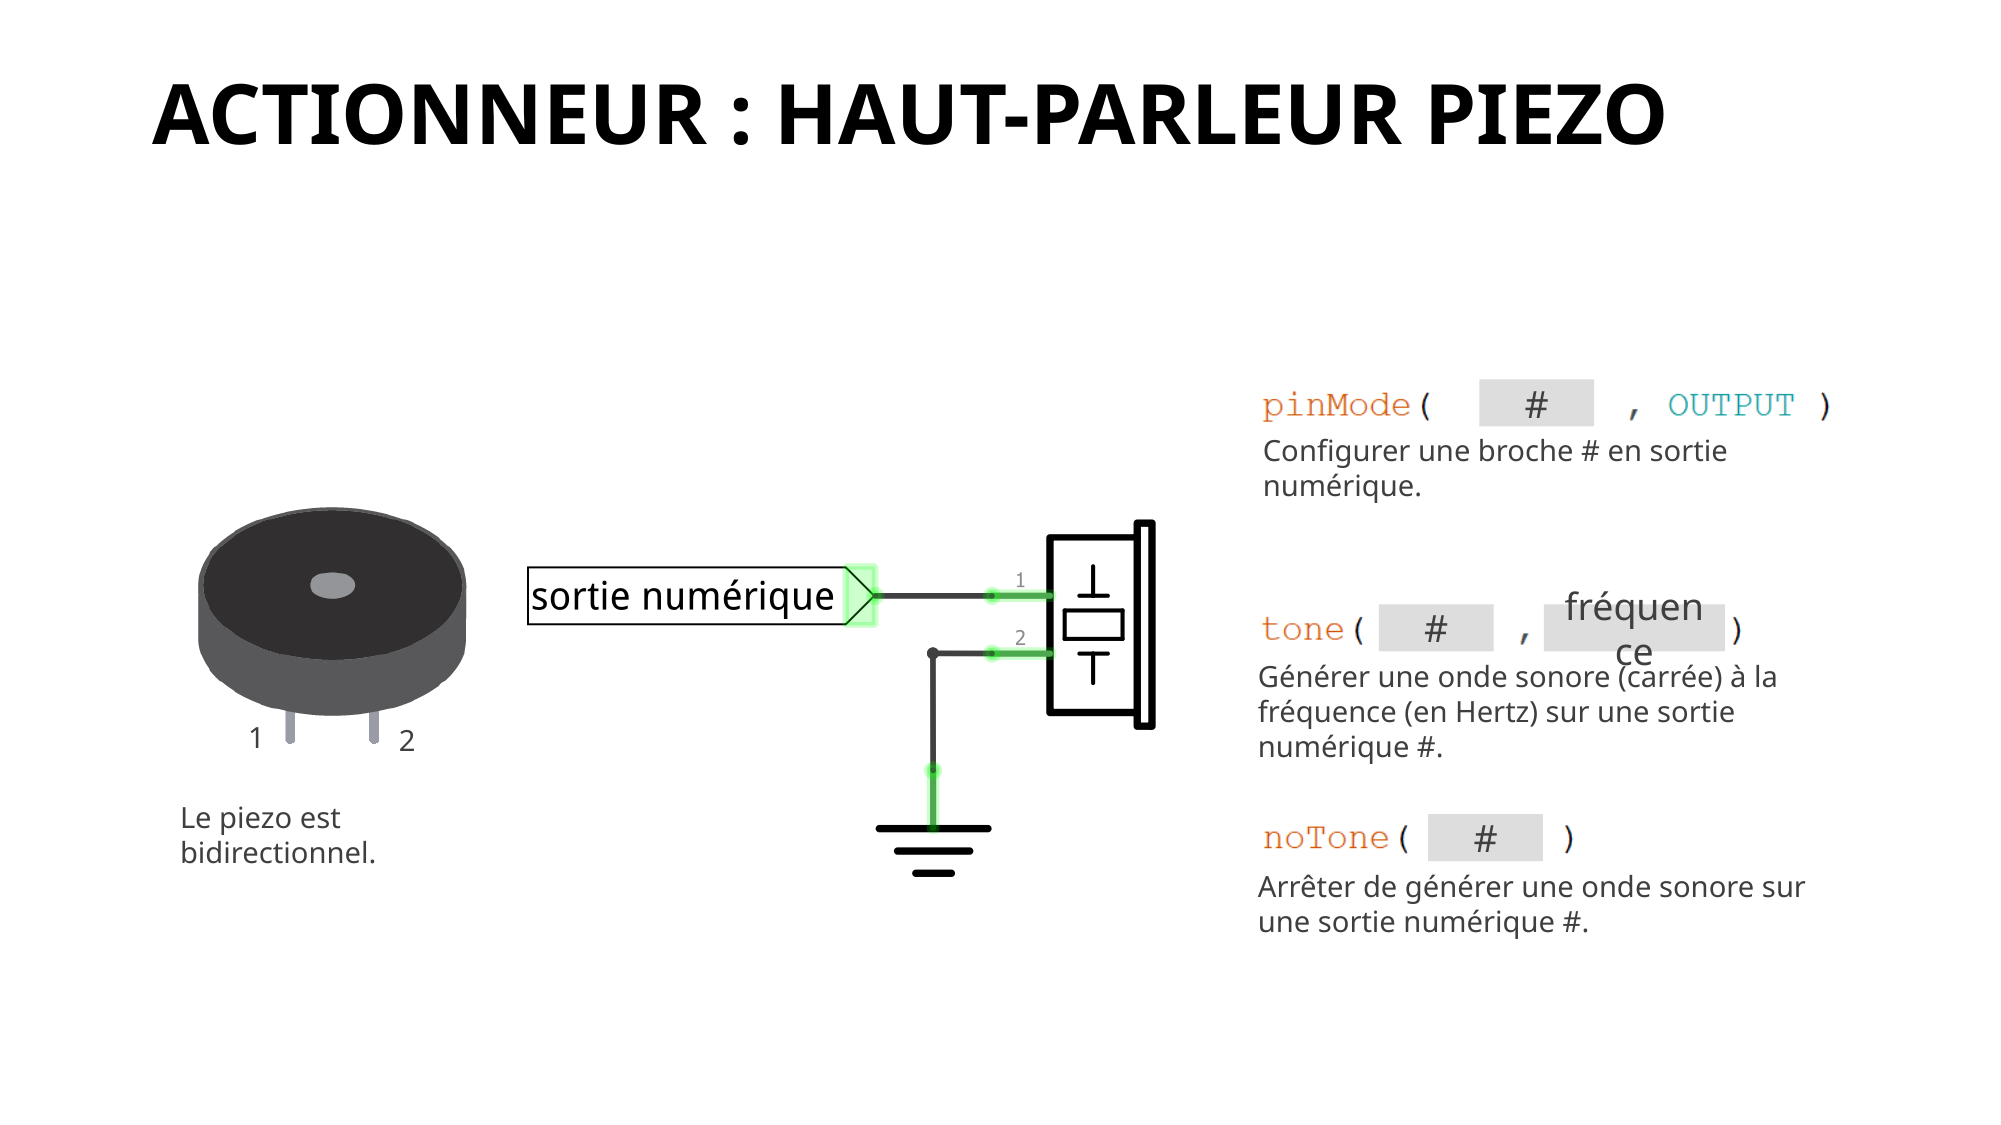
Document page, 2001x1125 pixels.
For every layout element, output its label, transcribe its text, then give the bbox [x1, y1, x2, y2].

picture [1258, 597, 1775, 666]
picture [515, 447, 1163, 898]
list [158, 466, 515, 789]
text_box Configurer une broche # en sortie numérique. [1248, 424, 1863, 510]
text_box Le piezo est bidirectionnel. [165, 792, 515, 877]
picture [1258, 814, 1587, 866]
text_box Générer une onde sonore (carrée) à la fréquence (en Hertz) sur une sortie numérique #. [1243, 651, 1858, 771]
title ACTIONNEUR : HAUT-PARLEUR PIEZO [137, 59, 1863, 175]
picture [1258, 379, 1842, 437]
text_box Arrêter de générer une onde sonore sur une sortie numérique #. [1243, 861, 1858, 946]
